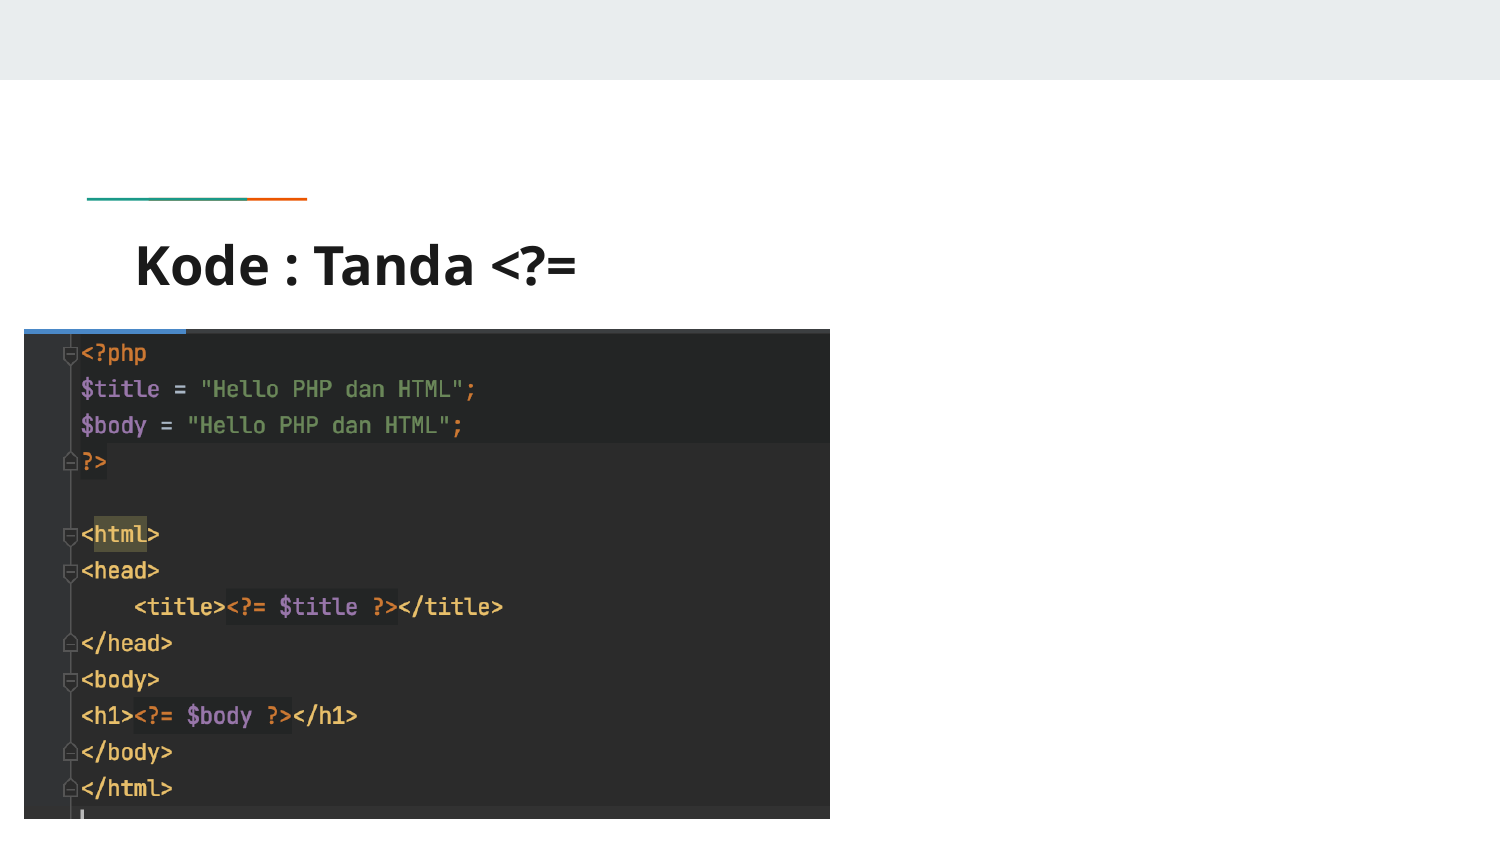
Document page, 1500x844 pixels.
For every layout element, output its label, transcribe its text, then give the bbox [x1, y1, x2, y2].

title Kode : Tanda <?= [119, 216, 1381, 305]
picture [24, 328, 830, 819]
